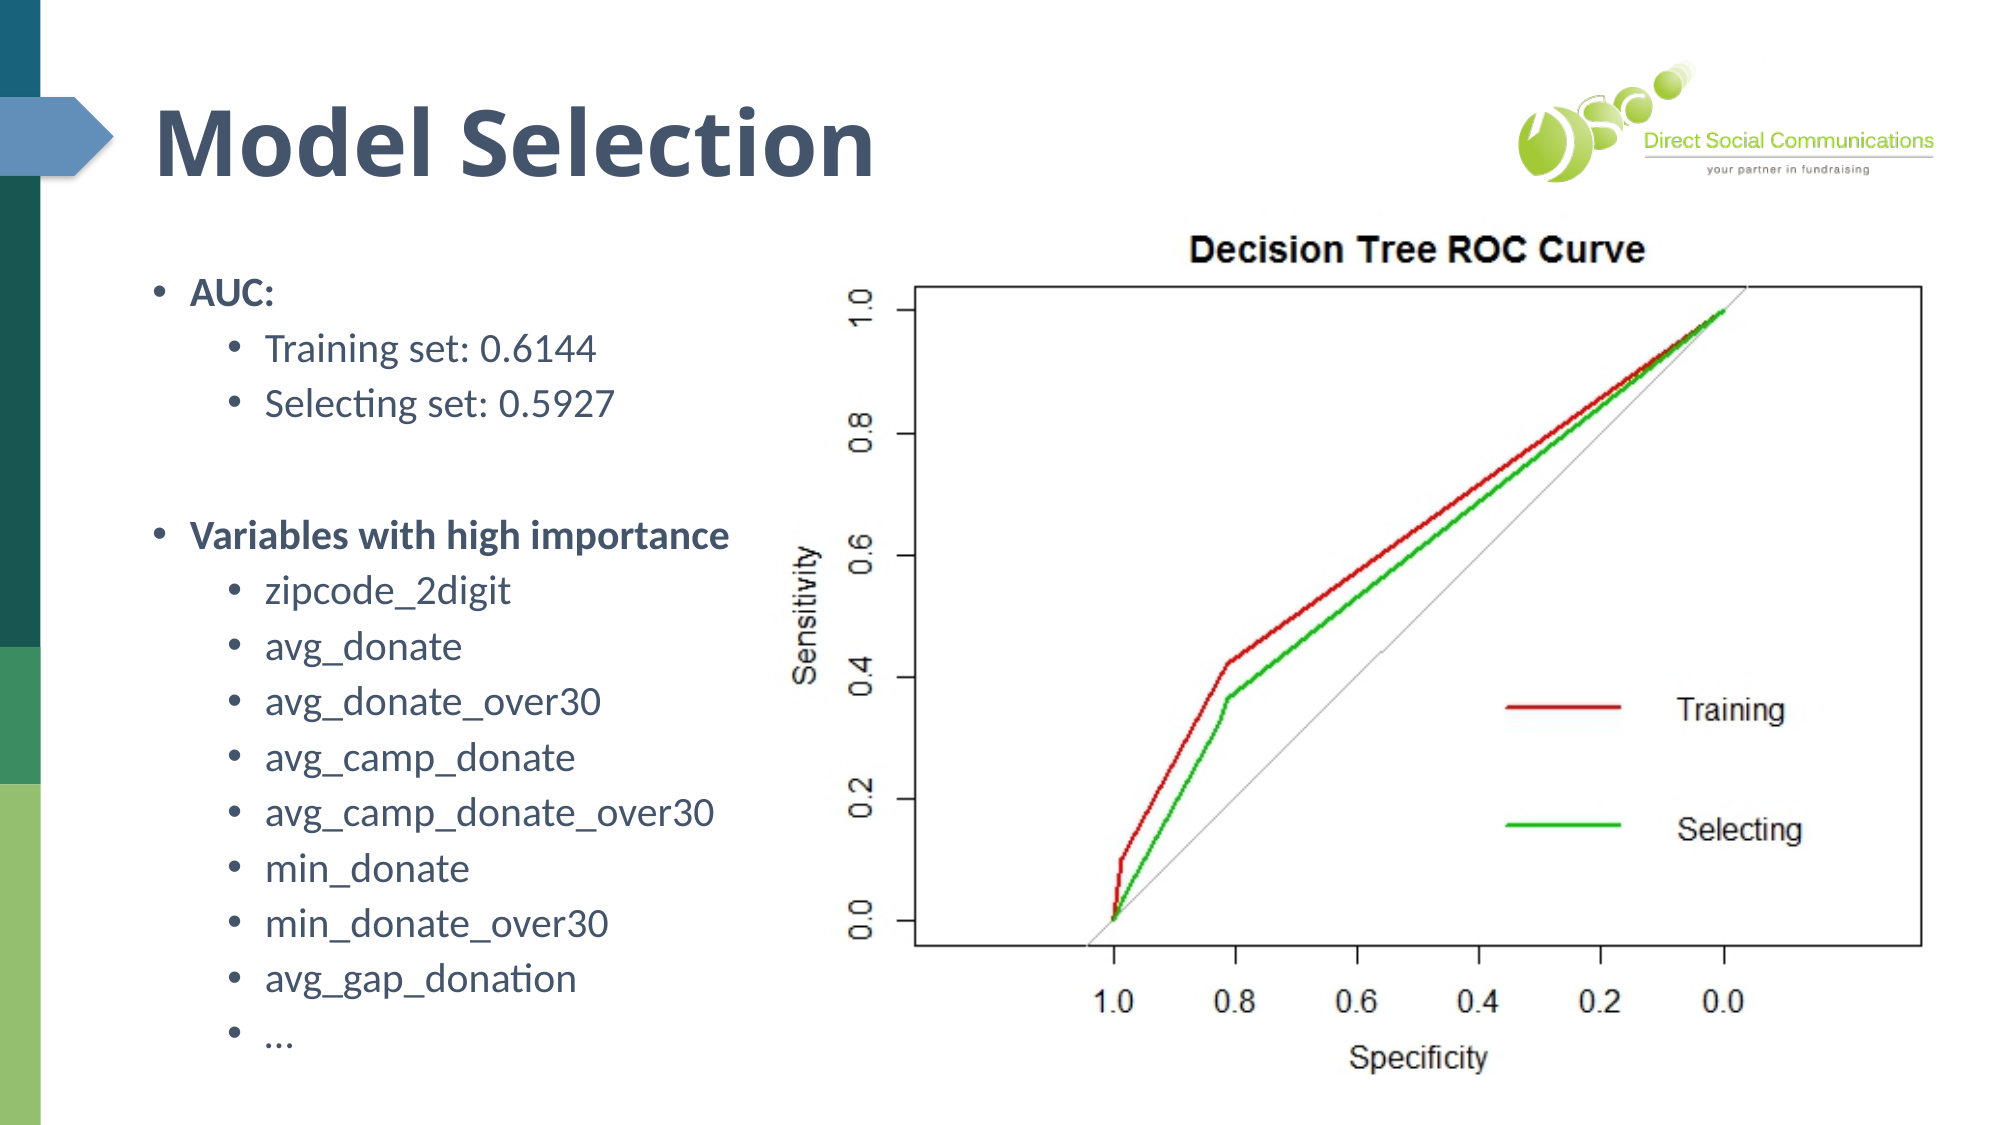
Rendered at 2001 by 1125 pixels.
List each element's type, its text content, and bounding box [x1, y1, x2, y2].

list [764, 209, 2000, 1098]
text_box AUC: Training set: 0.6144 Selecting set: 0.5927 Variables with high importance zipcode_2digit avg_donate avg_donate_over30 avg_camp_donate avg_camp_donate_over30 min_donate min_donate_over30 avg_gap_donation … [137, 263, 764, 1098]
title Model Selection [137, 59, 1863, 234]
picture [1863, 59, 1943, 187]
